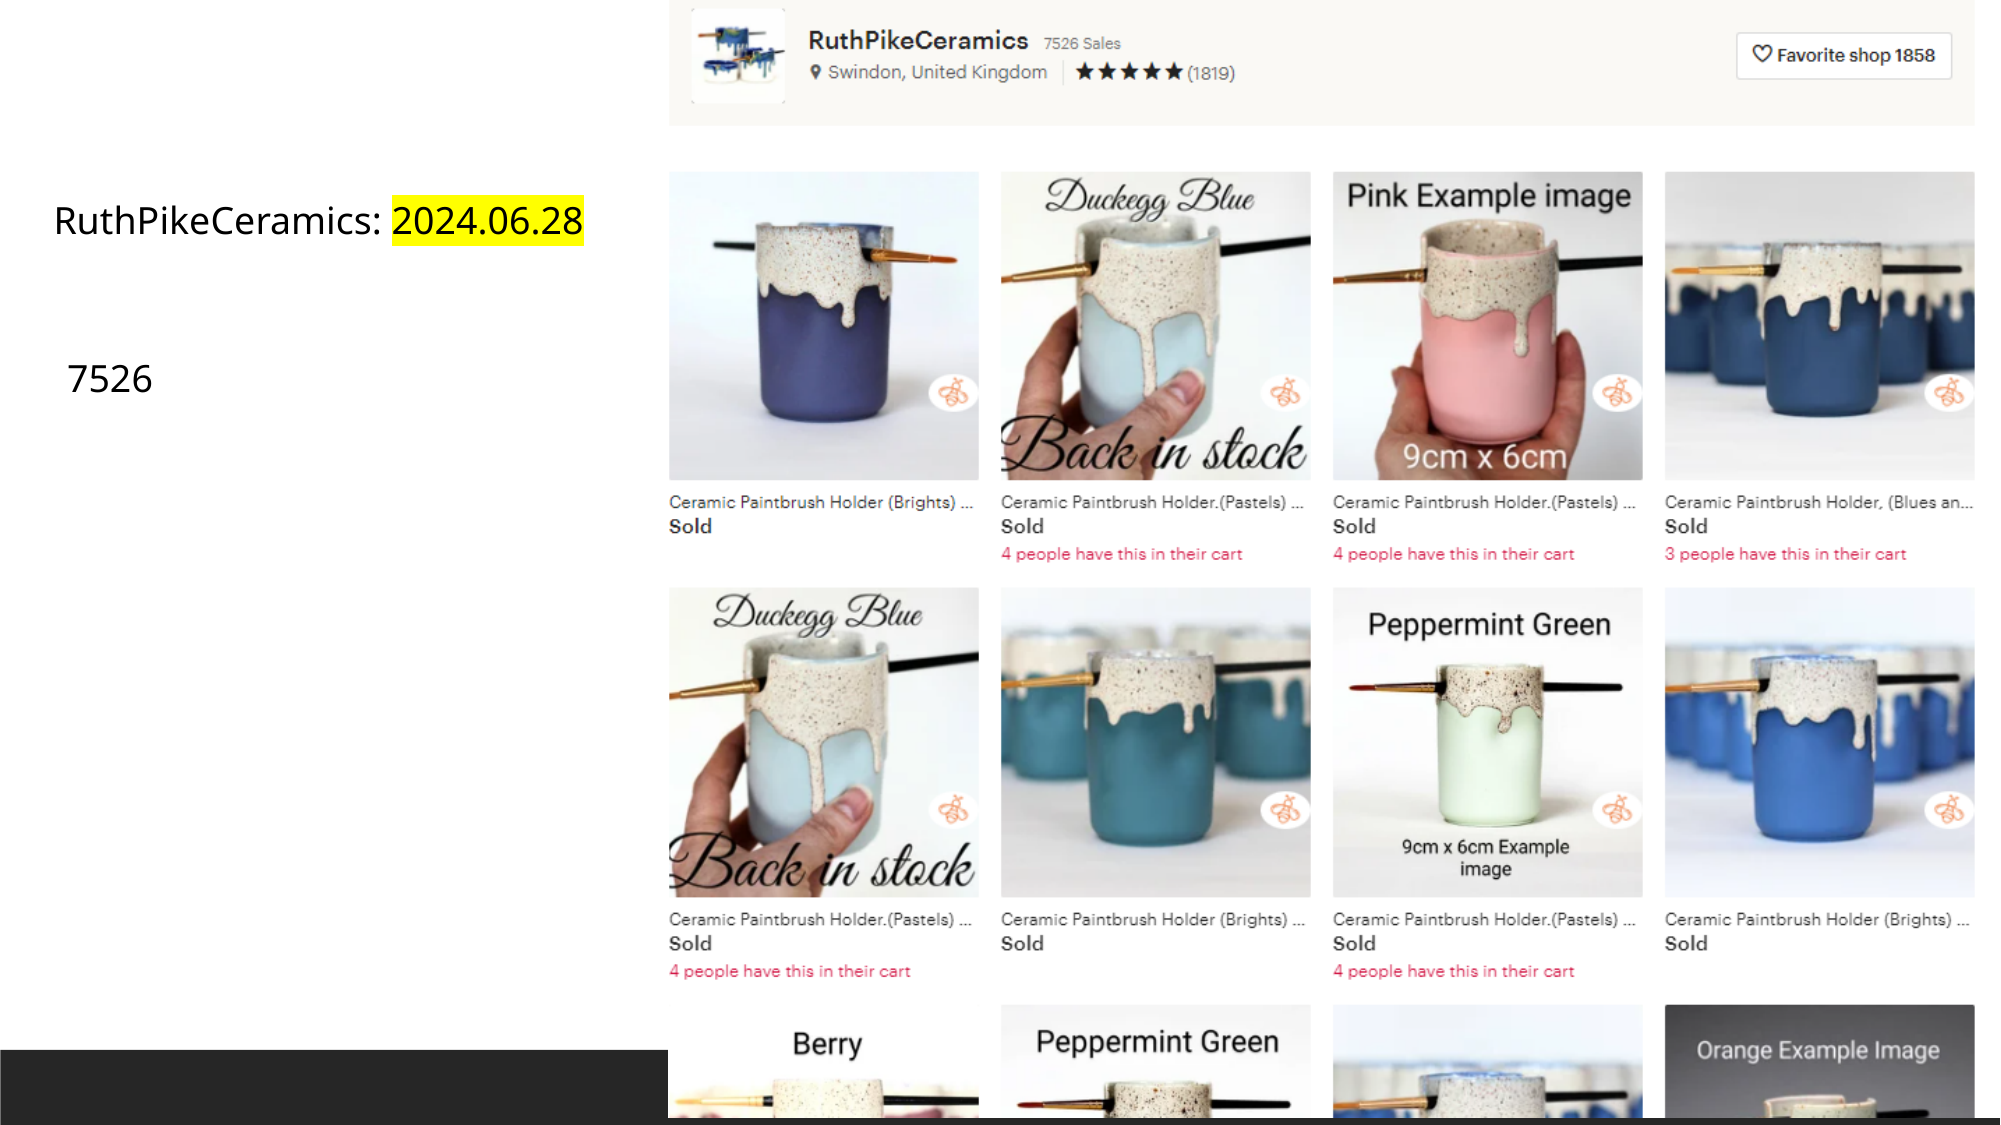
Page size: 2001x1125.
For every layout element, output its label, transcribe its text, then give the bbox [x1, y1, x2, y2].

picture [668, 0, 2000, 1118]
text_box RuthPikeCeramics: 2024.06.28 [38, 189, 599, 250]
text_box 7526 [52, 348, 168, 408]
